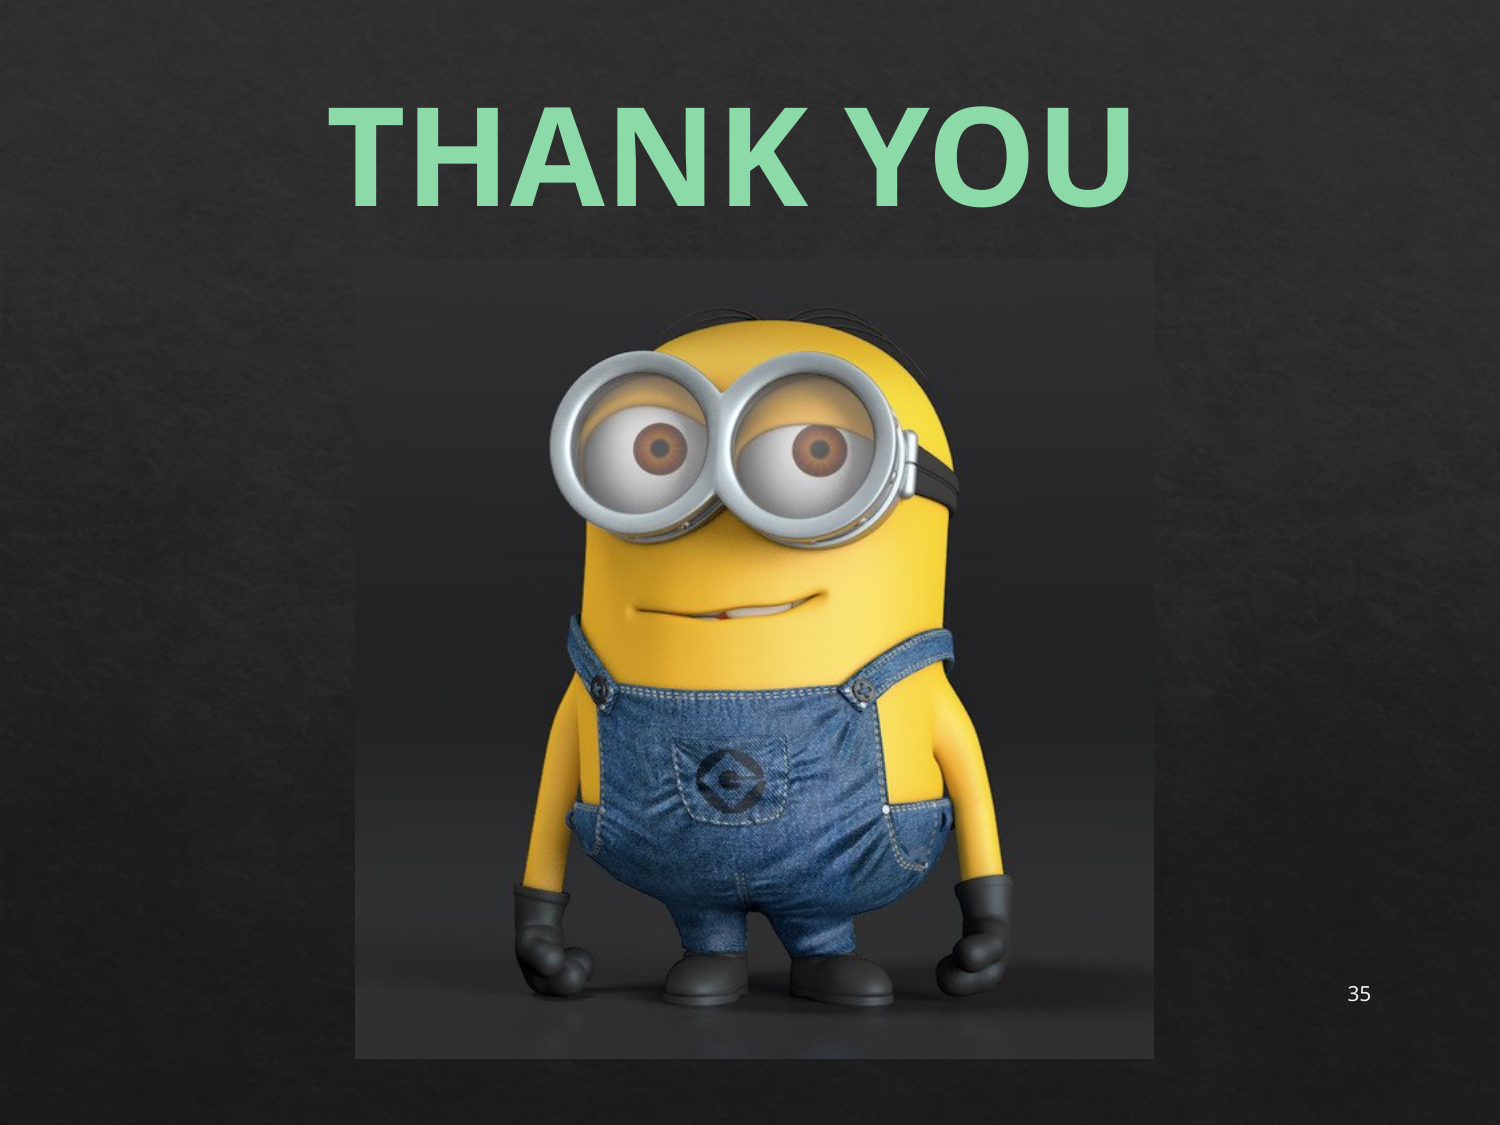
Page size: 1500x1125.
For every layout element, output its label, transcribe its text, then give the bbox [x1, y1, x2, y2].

slide_number 35 [1293, 965, 1387, 1025]
text_box THANK YOU [110, 61, 1357, 241]
picture [354, 259, 1155, 1059]
